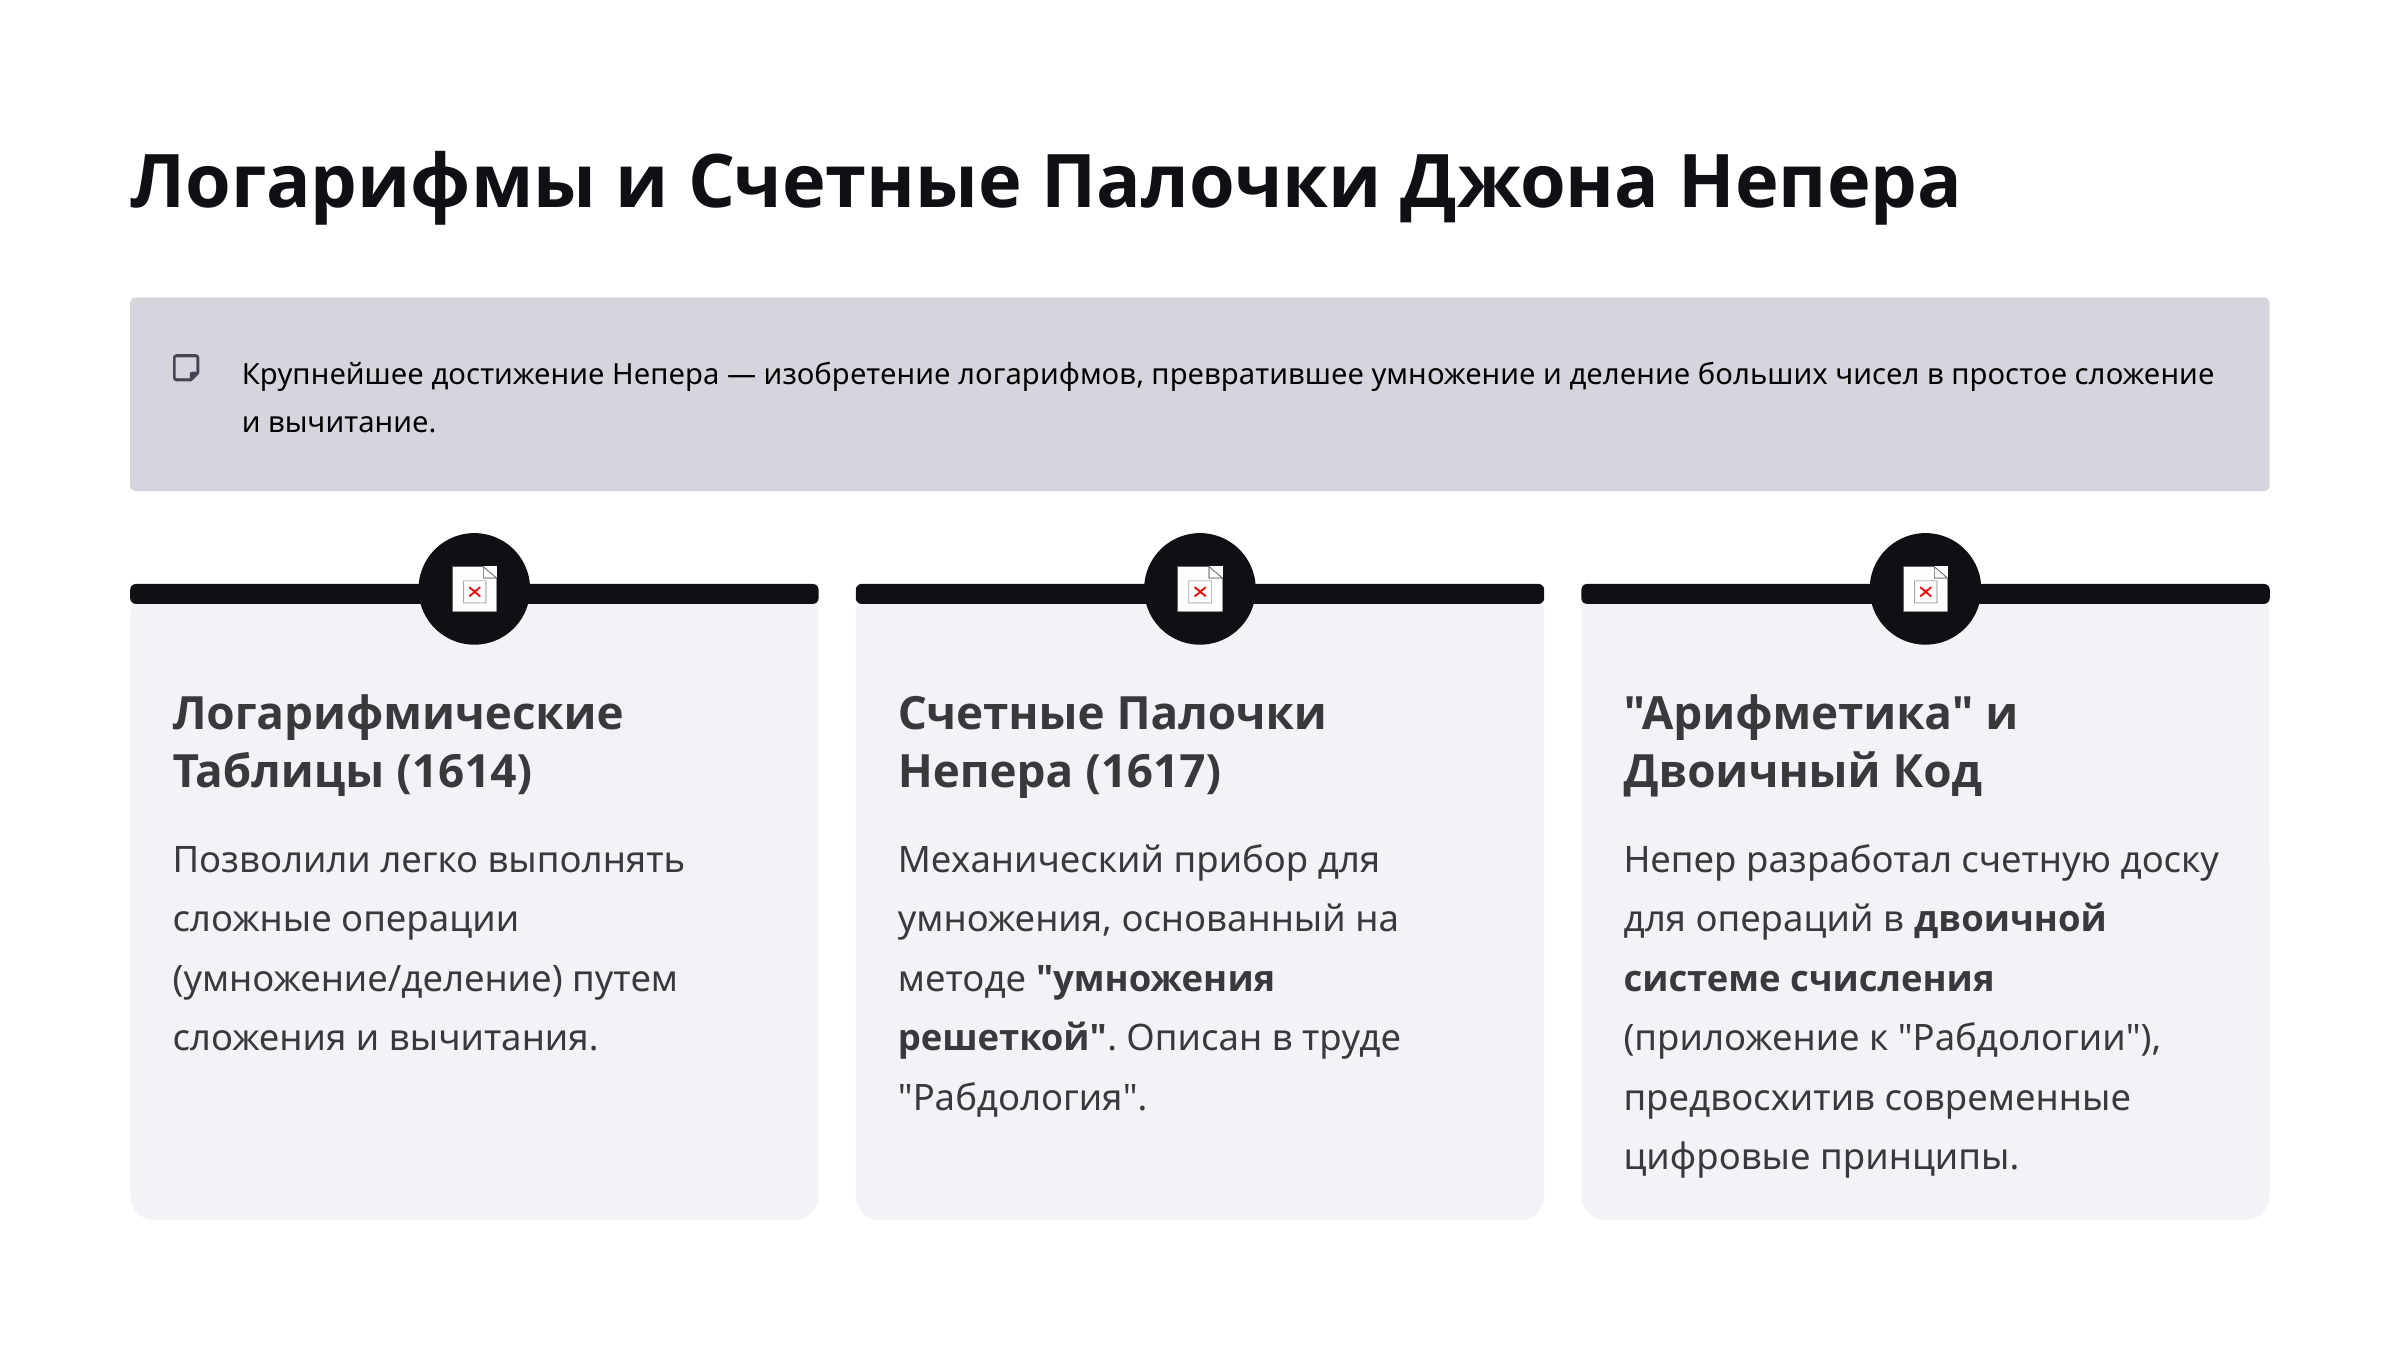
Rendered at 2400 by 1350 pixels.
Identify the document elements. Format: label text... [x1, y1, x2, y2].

text_box [418, 533, 531, 645]
text_box [130, 603, 819, 1220]
text_box [1144, 533, 1256, 645]
text_box Позволили легко выполнять сложные операции (умножение/деление) путем сложения и вычитания. [172, 820, 777, 1059]
text_box Непер разработал счетную доску для операций в двоичной системе счисления (приложение к "Рабдологии"), предвосхитив современные цифровые принципы. [1623, 820, 2228, 1178]
text_box Механический прибор для умножения, основанный на методе "умножения решеткой". Описан в труде "Рабдология". [897, 820, 1502, 1119]
text_box [1980, 583, 2270, 604]
picture [1903, 566, 1948, 612]
text_box Логарифмы и Счетные Палочки Джона Непера [130, 130, 1859, 223]
text_box [855, 603, 1545, 1220]
text_box [130, 297, 2270, 492]
text_box Счетные Палочки Непера (1617) [897, 681, 1502, 799]
text_box [130, 583, 420, 604]
text_box [855, 583, 1145, 604]
text_box [1254, 583, 1545, 604]
text_box Крупнейшее достижение Непера — изобретение логарифмов, превратившее умножение и деление больших чисел в простое сложение и вычитание. [241, 343, 2233, 440]
picture [451, 566, 497, 612]
text_box [1581, 583, 1871, 604]
text_box [1581, 603, 2270, 1220]
picture [1177, 566, 1223, 612]
text_box Логарифмические Таблицы (1614) [172, 681, 777, 799]
text_box [529, 583, 819, 604]
text_box "Арифметика" и Двоичный Код [1623, 681, 2228, 799]
text_box [1869, 533, 1982, 645]
picture [167, 352, 205, 383]
